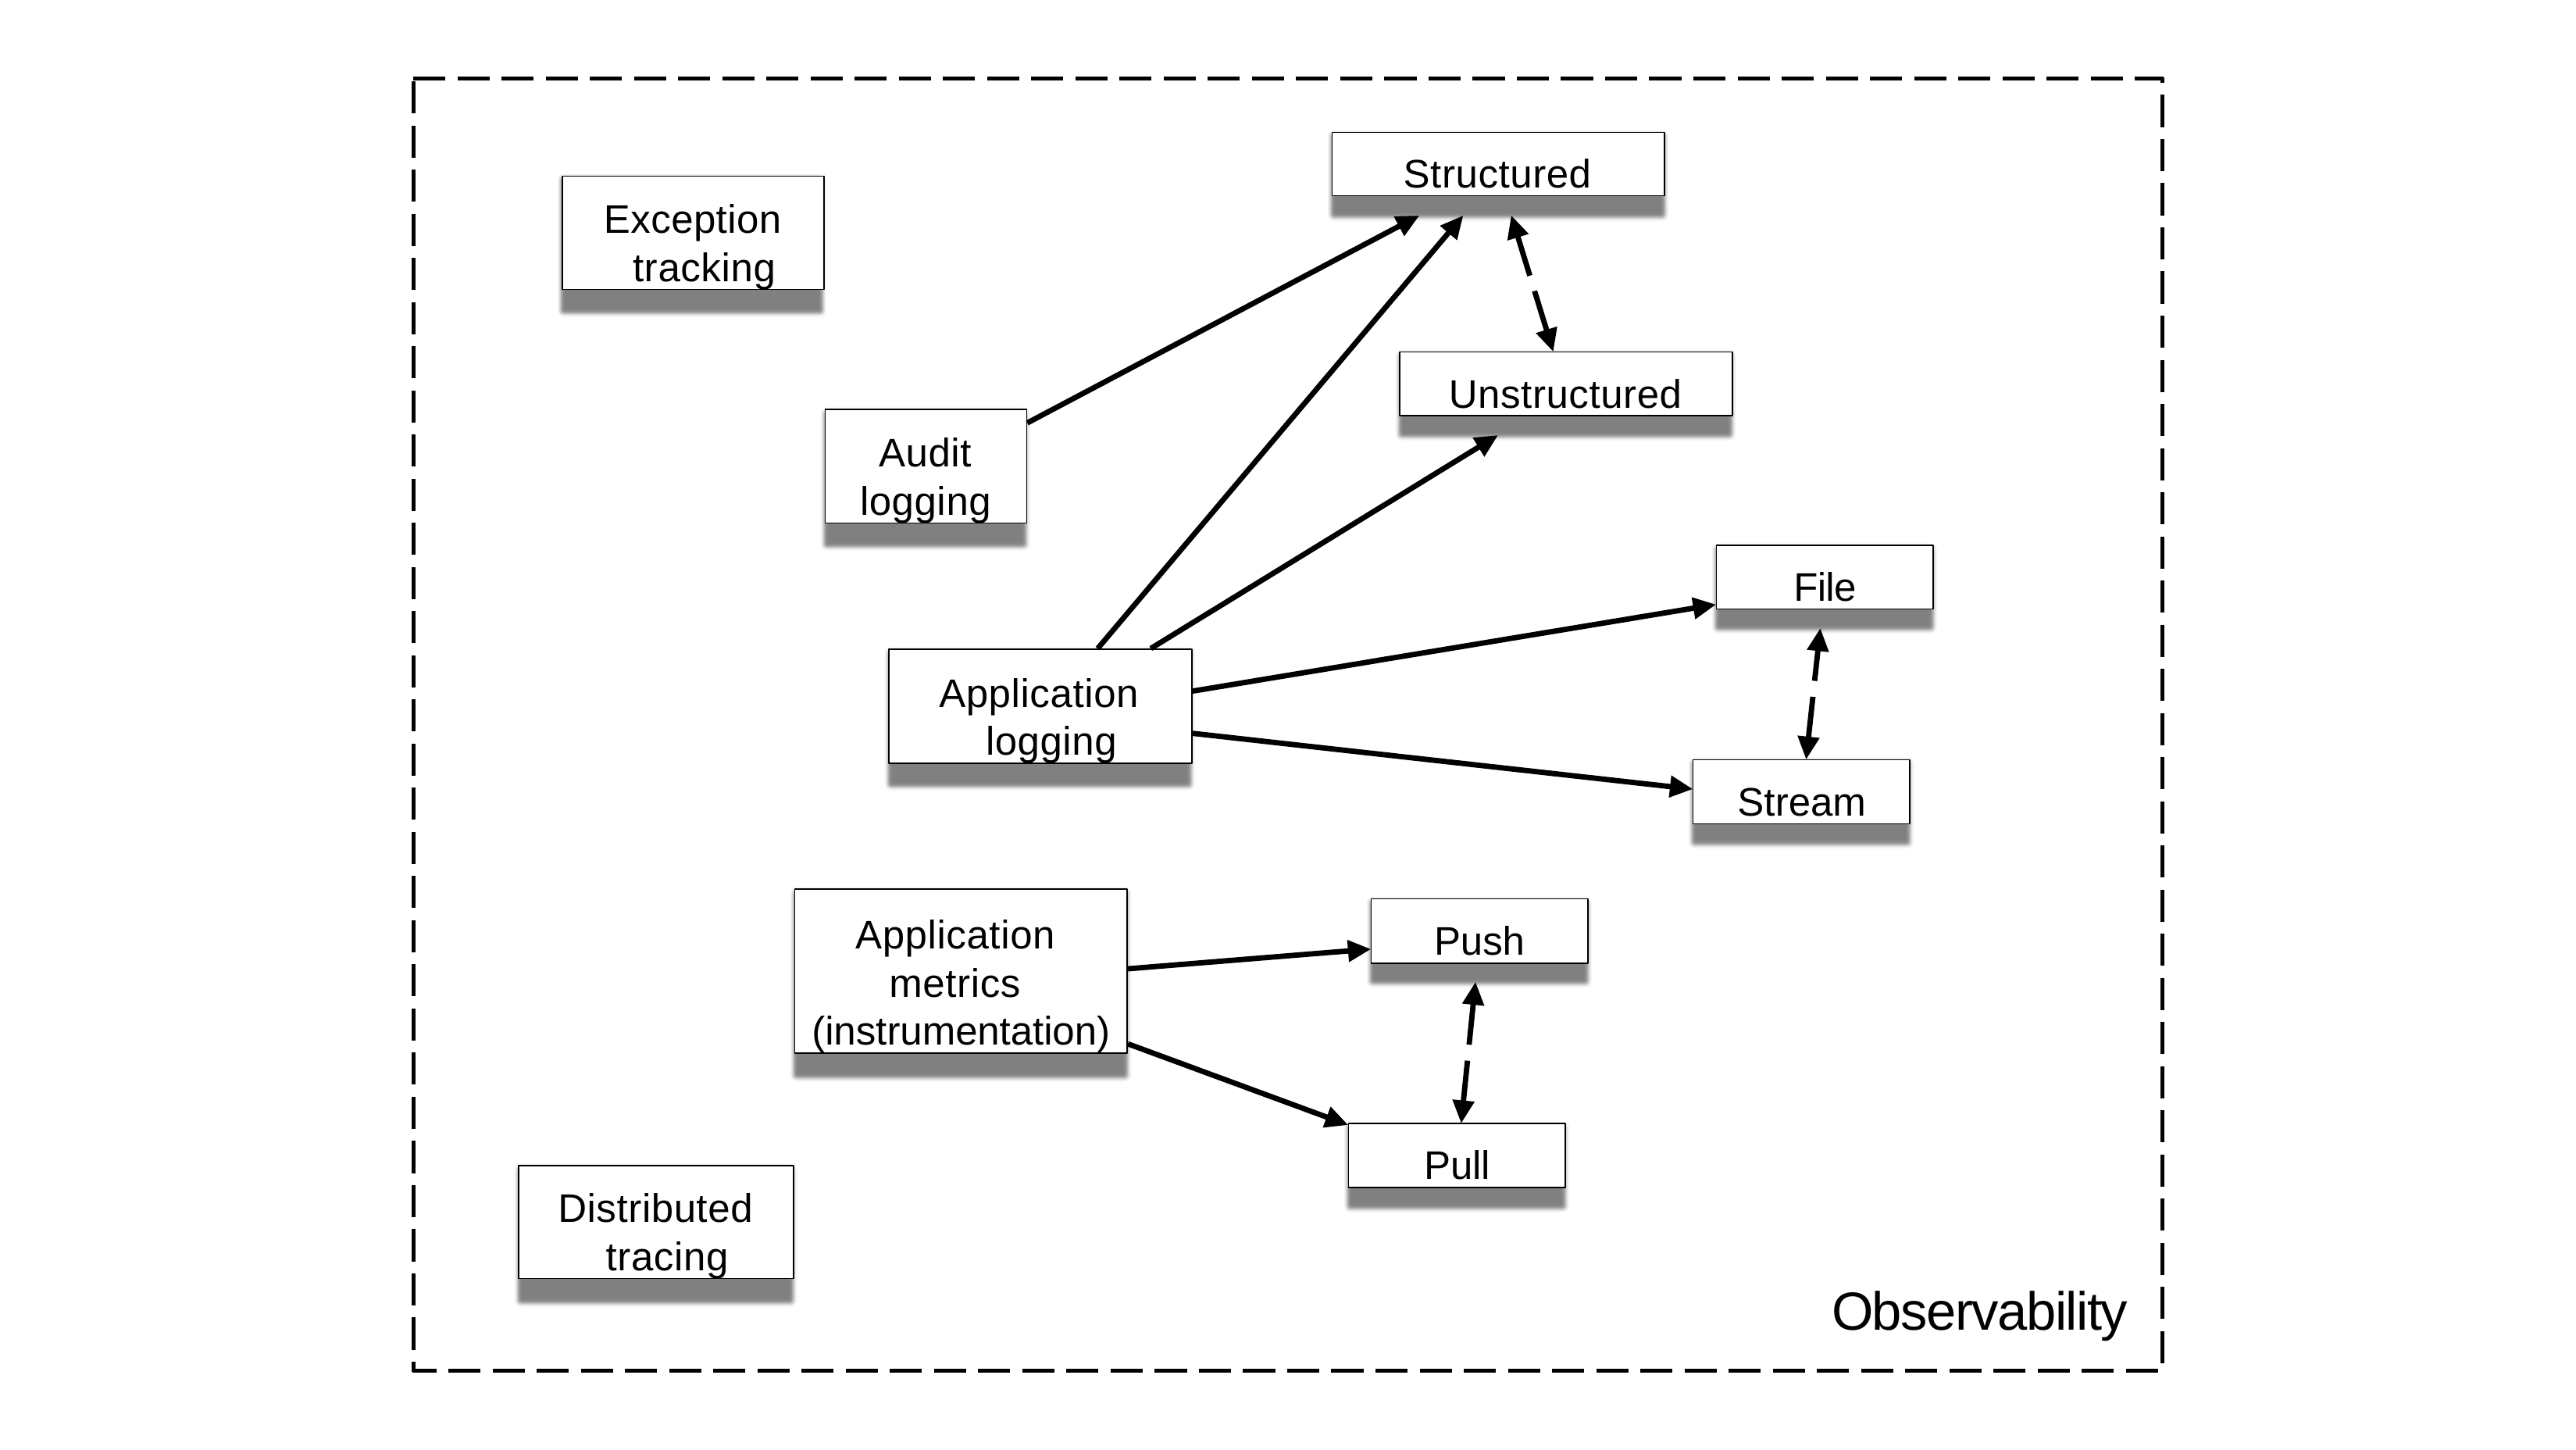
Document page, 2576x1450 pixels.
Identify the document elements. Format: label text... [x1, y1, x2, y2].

text_box Distributed tracing [519, 1166, 794, 1279]
text_box [820, 407, 1032, 552]
text_box [1536, 326, 1557, 352]
text_box [1322, 1106, 1348, 1128]
text_box [1668, 775, 1693, 798]
text_box [1452, 1099, 1475, 1123]
text_box [1691, 597, 1716, 620]
text_box [790, 887, 1133, 1084]
text_box [1395, 349, 1737, 442]
text_box [1688, 757, 1915, 850]
text_box [514, 1163, 798, 1308]
text_box [413, 78, 2163, 1371]
text_box [1797, 735, 1820, 759]
text_box [1461, 982, 1485, 1006]
text_box [1711, 543, 1939, 636]
text_box File [1716, 545, 1934, 609]
text_box Structured [1332, 132, 1665, 196]
text_box Audit logging [825, 409, 1027, 523]
text_box [557, 173, 829, 318]
text_box [1343, 1121, 1571, 1214]
text_box [1366, 896, 1593, 989]
text_box [1507, 216, 1529, 241]
text_box Stream [1693, 759, 1911, 824]
text_box Application metrics (instrumentation) [794, 888, 1128, 1053]
text_box Exception tracking [562, 176, 824, 290]
text_box [1475, 442, 1494, 457]
text_box [1327, 130, 1670, 223]
text_box [1347, 939, 1371, 962]
text_box [1807, 628, 1829, 652]
text_box Application logging [889, 649, 1192, 763]
text_box [884, 647, 1197, 791]
text_box [1440, 223, 1461, 241]
text_box Pull [1348, 1123, 1566, 1188]
text_box Push [1371, 898, 1589, 963]
text_box Unstructured [1400, 352, 1732, 416]
text_box [1397, 223, 1415, 237]
